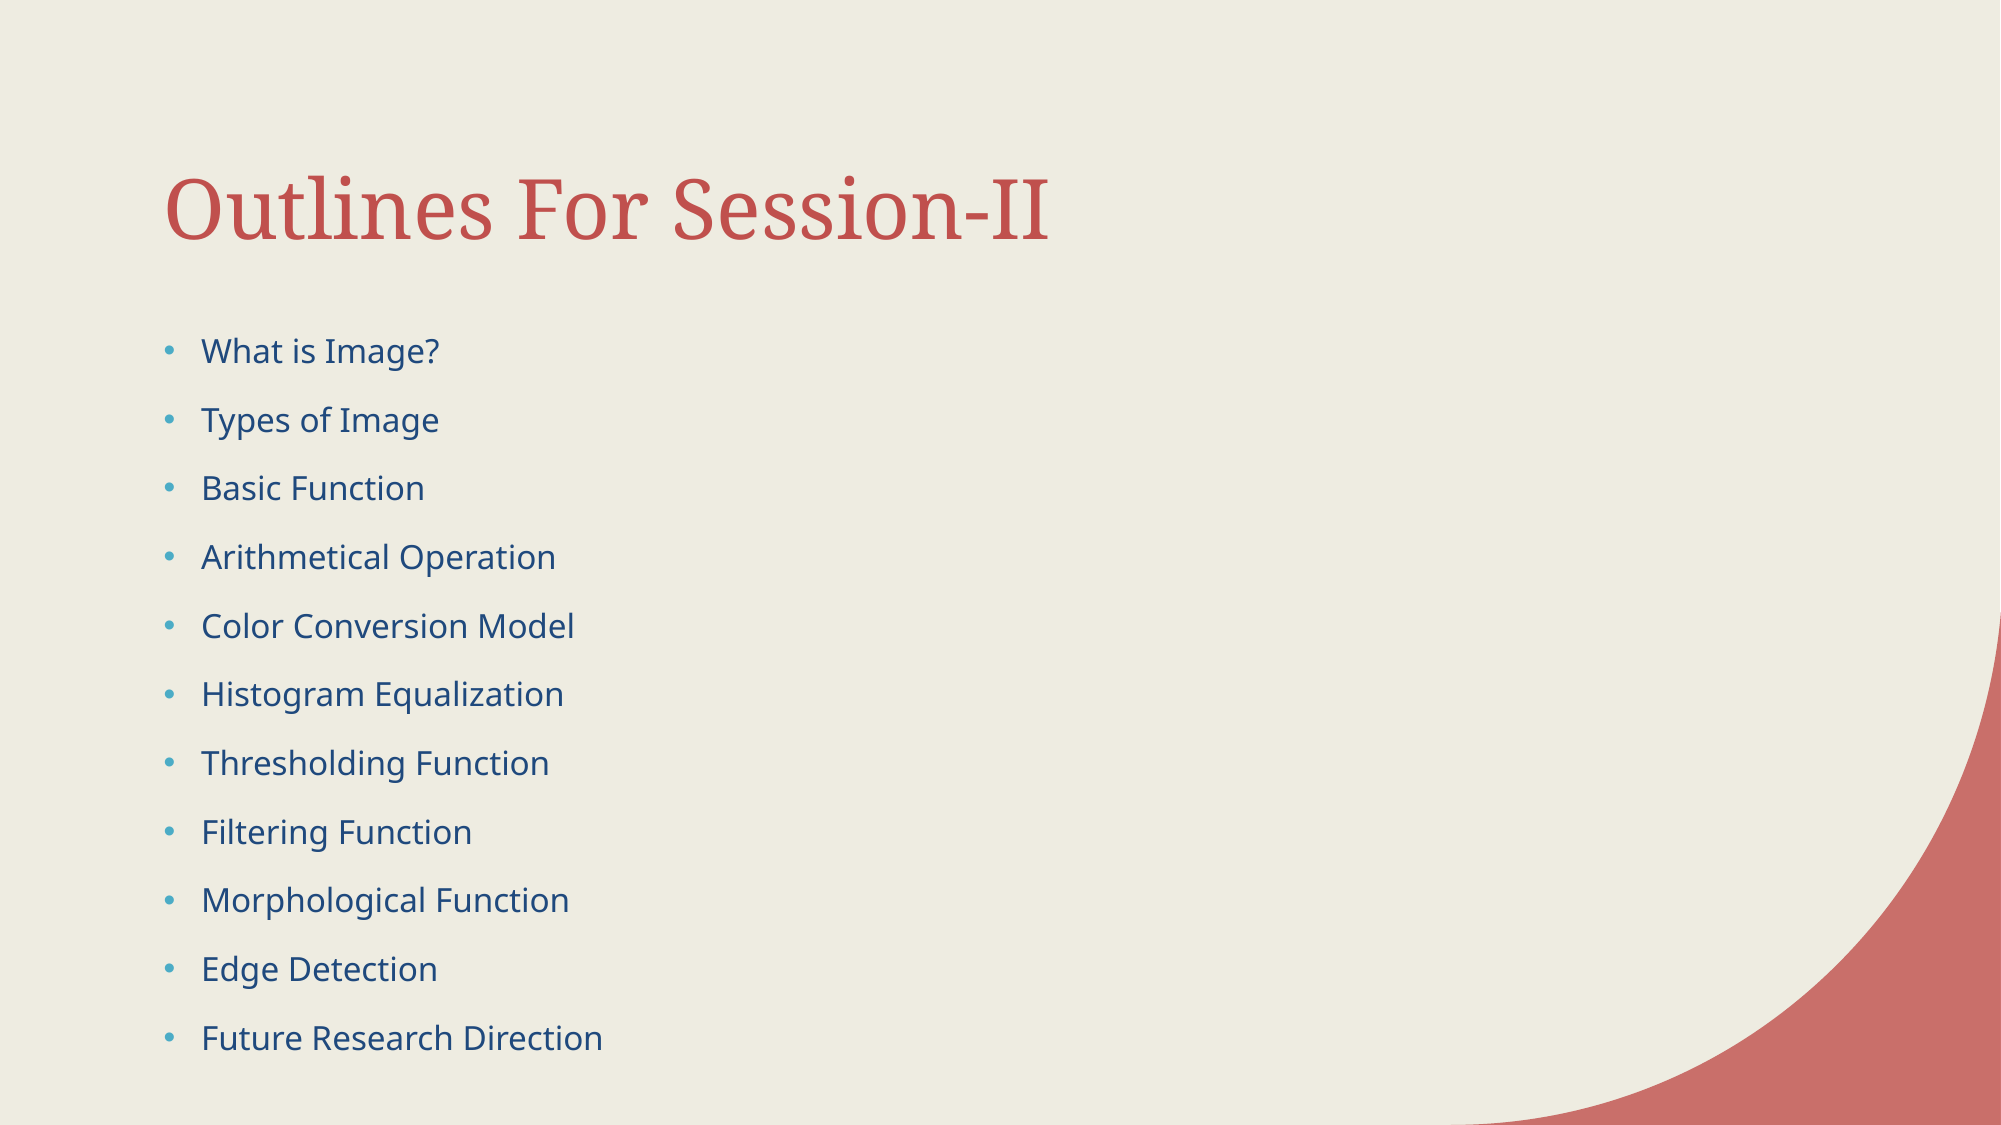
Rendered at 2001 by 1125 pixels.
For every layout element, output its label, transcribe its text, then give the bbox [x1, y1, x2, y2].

title Outlines For Session-II [148, 96, 1775, 315]
text_box What is Image? Types of Image Basic Function Arithmetical Operation Color Conversion Model Histogram Equalization Thresholding Function Filtering Function Morphological Function Edge Detection Future Research Direction [148, 314, 1347, 1125]
